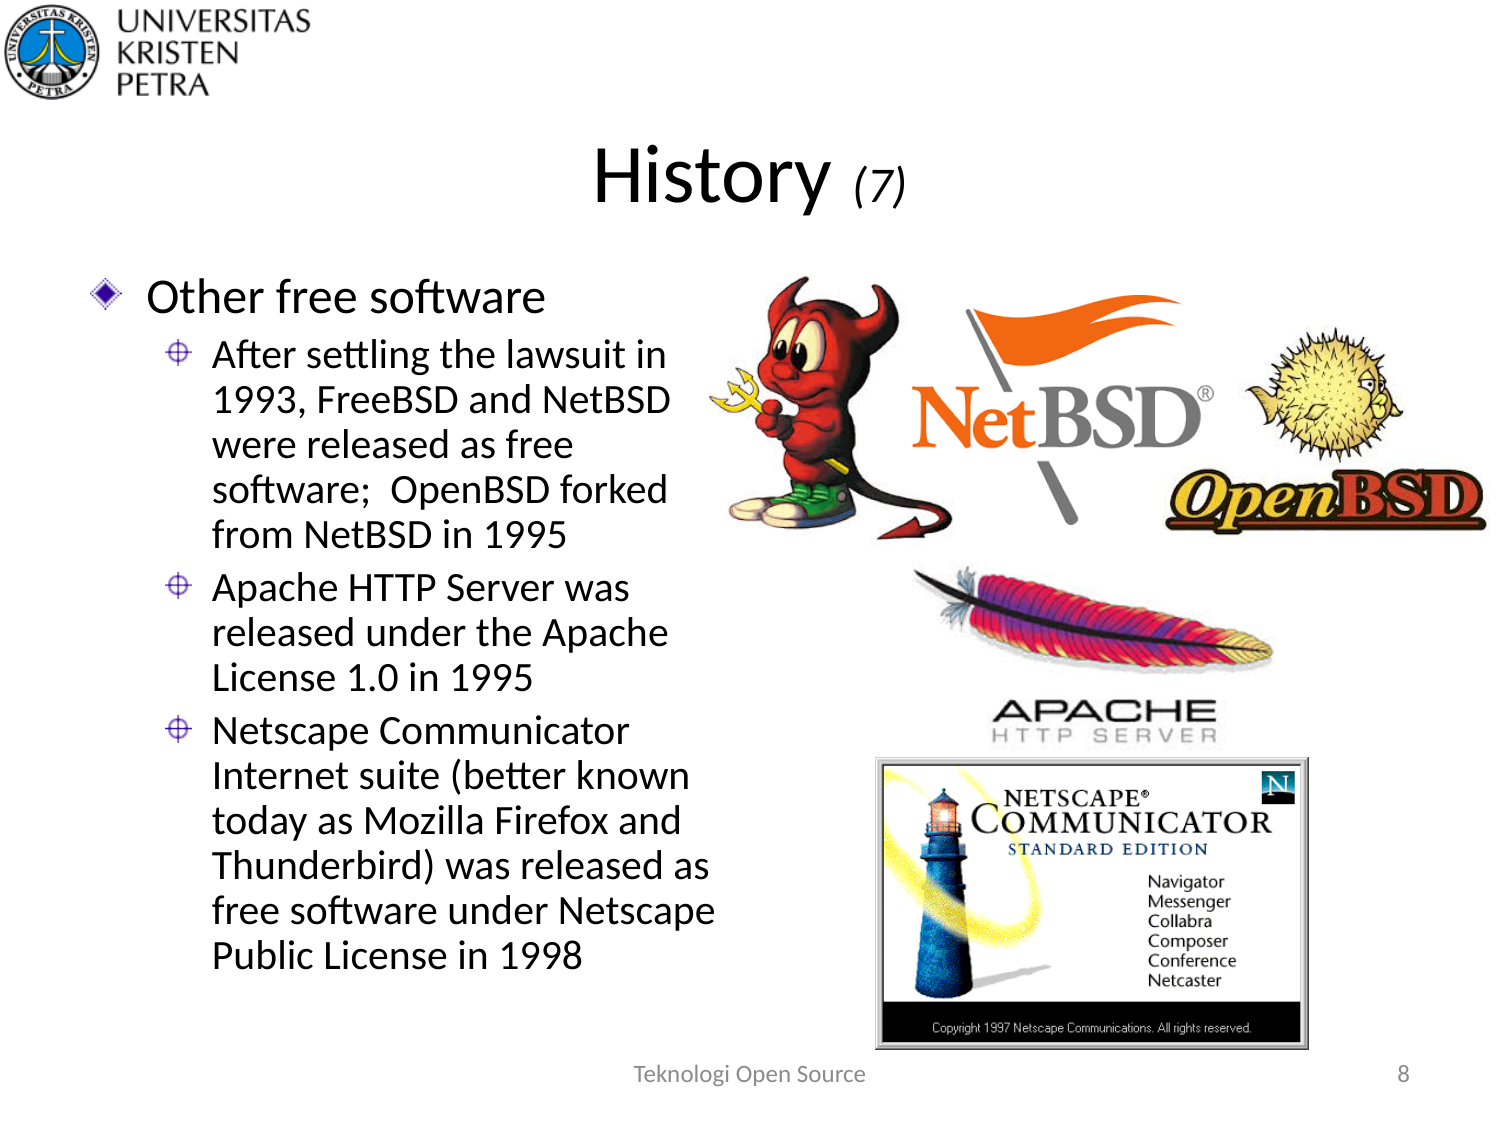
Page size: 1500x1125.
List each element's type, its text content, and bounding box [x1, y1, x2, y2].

picture [4, 4, 313, 100]
picture [912, 295, 1490, 538]
slide_number 8 [1074, 1042, 1425, 1103]
footer Teknologi Open Source [512, 1042, 988, 1103]
picture [874, 549, 1309, 1051]
picture [165, 339, 192, 366]
list Other free software After settling the lawsuit in 1993, FreeBSD and NetBSD were released as free software; OpenBSD forked from NetBSD in 1995 Apache HTTP Server was released under the Apache License 1.0 in 1995 Netscape Communicator Internet suite (better known today as Mozilla Firefox and Thunderbird) was released as free software under Netscape Public License in 1998 [75, 262, 738, 1005]
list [699, 274, 957, 546]
picture [165, 715, 192, 743]
picture [90, 278, 122, 310]
picture [165, 572, 192, 599]
title History (7) [75, 75, 1425, 263]
